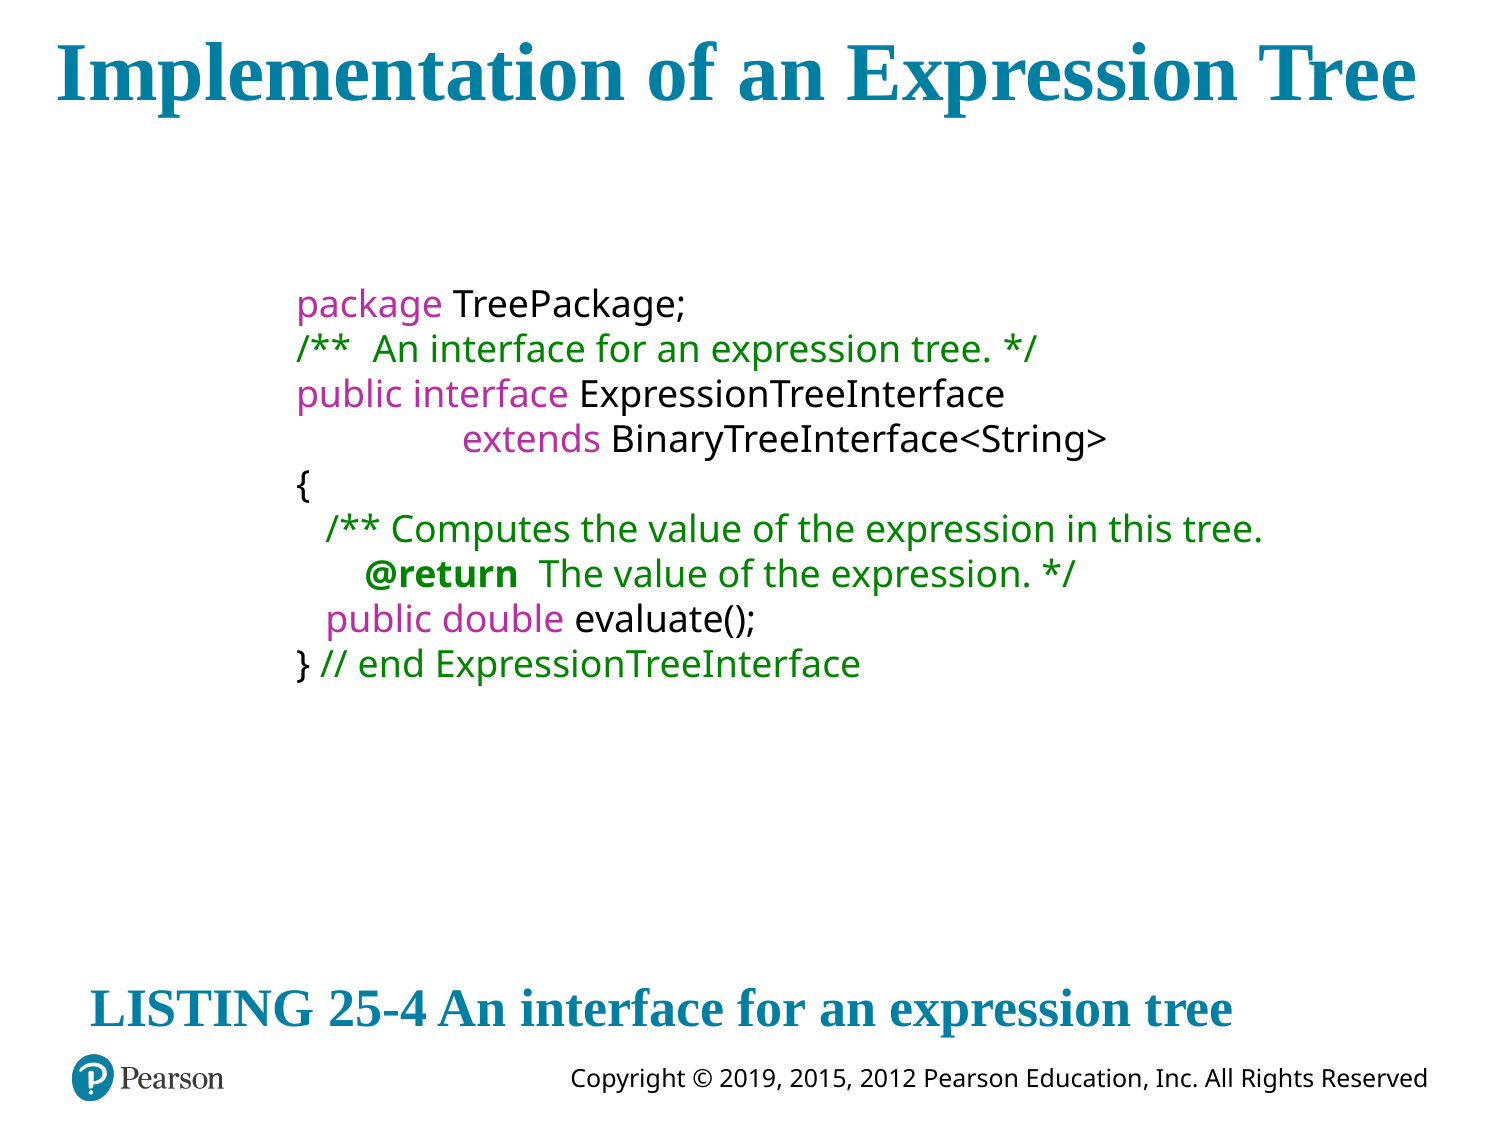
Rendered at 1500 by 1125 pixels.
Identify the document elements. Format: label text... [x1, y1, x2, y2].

text_box package TreePackage; /** An interface for an expression tree. */ public interface ExpressionTreeInterface extends BinaryTreeInterface<String> { /** Computes the value of the expression in this tree. @return The value of the expression. */ public double evaluate(); } // end ExpressionTreeInterface [288, 272, 1272, 693]
picture [80, 1063, 106, 1088]
picture [72, 1054, 88, 1070]
picture [98, 1054, 224, 1101]
title Implementation of an Expression Tree [40, 0, 1438, 133]
picture [72, 1087, 83, 1101]
list LISTING 25-4 An interface for an expression tree [74, 955, 1426, 1053]
